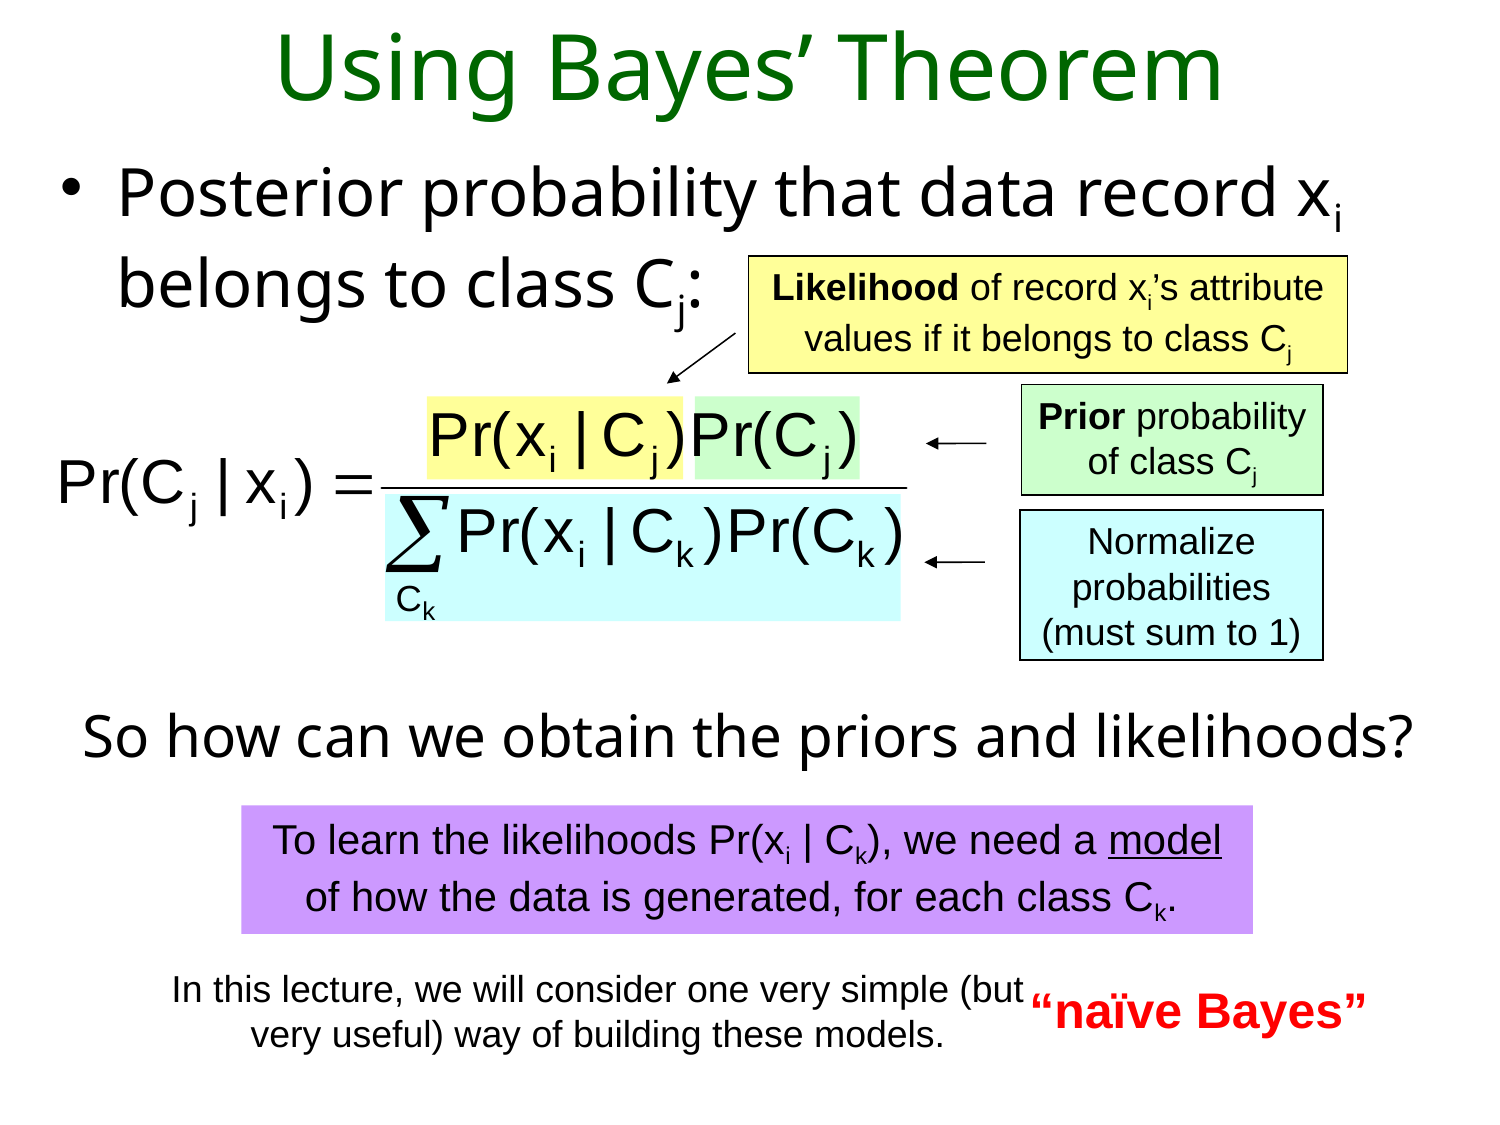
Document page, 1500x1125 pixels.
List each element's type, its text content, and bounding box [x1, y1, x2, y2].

text_box [666, 332, 736, 384]
text_box Prior probability of class Cj [1021, 384, 1324, 496]
text_box In this lecture, we will consider one very simple (but very useful) way of building these models. [155, 957, 1040, 1063]
text_box [925, 437, 987, 450]
text_box Normalize probabilities (must sum to 1) [1020, 510, 1323, 660]
text_box [925, 556, 985, 569]
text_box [50, 394, 921, 634]
text_box Likelihood of record xi’s attribute values if it belongs to class Cj [748, 255, 1348, 373]
text_box So how can we obtain the priors and likelihoods? [67, 691, 1429, 777]
list Posterior probability that data record xi belongs to class Cj: [45, 141, 1452, 1054]
title Using Bayes’ Theorem [75, 12, 1425, 127]
text_box To learn the likelihoods Pr(xi | Ck), we need a model of how the data is generated, for each class Ck. [241, 805, 1253, 934]
text_box “naïve Bayes” [1014, 971, 1383, 1046]
